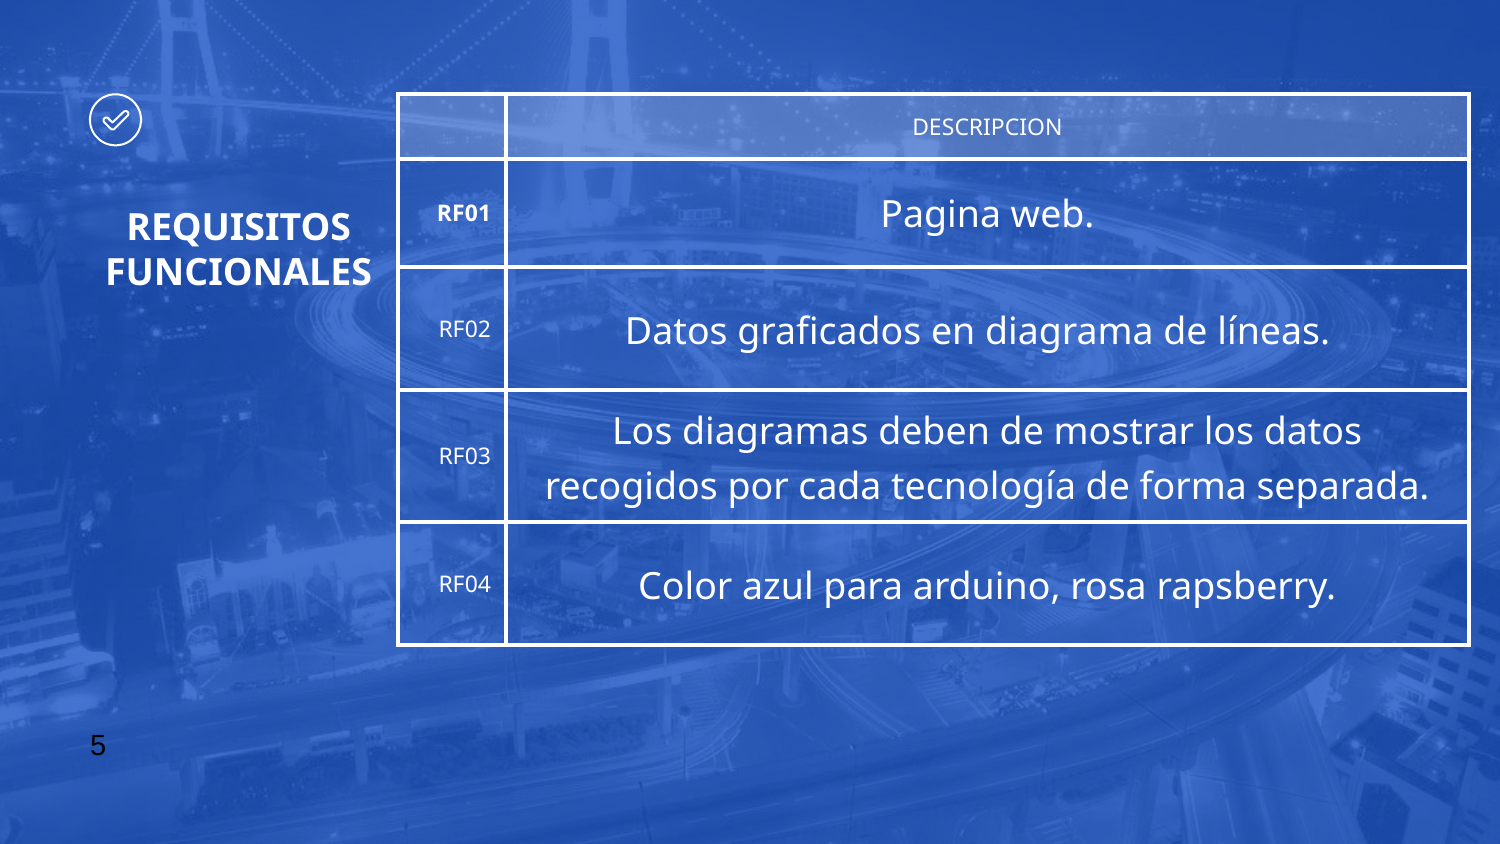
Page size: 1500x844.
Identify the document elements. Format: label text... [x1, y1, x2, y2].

table_header DESCRIPCION [508, 96, 1467, 157]
table_cell Pagina web. [508, 161, 1467, 265]
table_cell RF04 [400, 524, 504, 643]
table_cell RF02 [400, 269, 504, 388]
table_cell Datos graficados en diagrama de líneas. [508, 269, 1467, 388]
title REQUISITOS FUNCIONALES [62, 187, 396, 322]
table_cell Color azul para arduino, rosa rapsberry. [508, 524, 1467, 643]
table_cell RF03 [400, 392, 504, 520]
table_cell RF01 [400, 161, 504, 265]
table_header [400, 96, 504, 157]
table_cell Los diagramas deben de mostrar los datos recogidos por cada tecnología de forma separada. [508, 392, 1467, 520]
slide_number 5 [75, 687, 165, 777]
